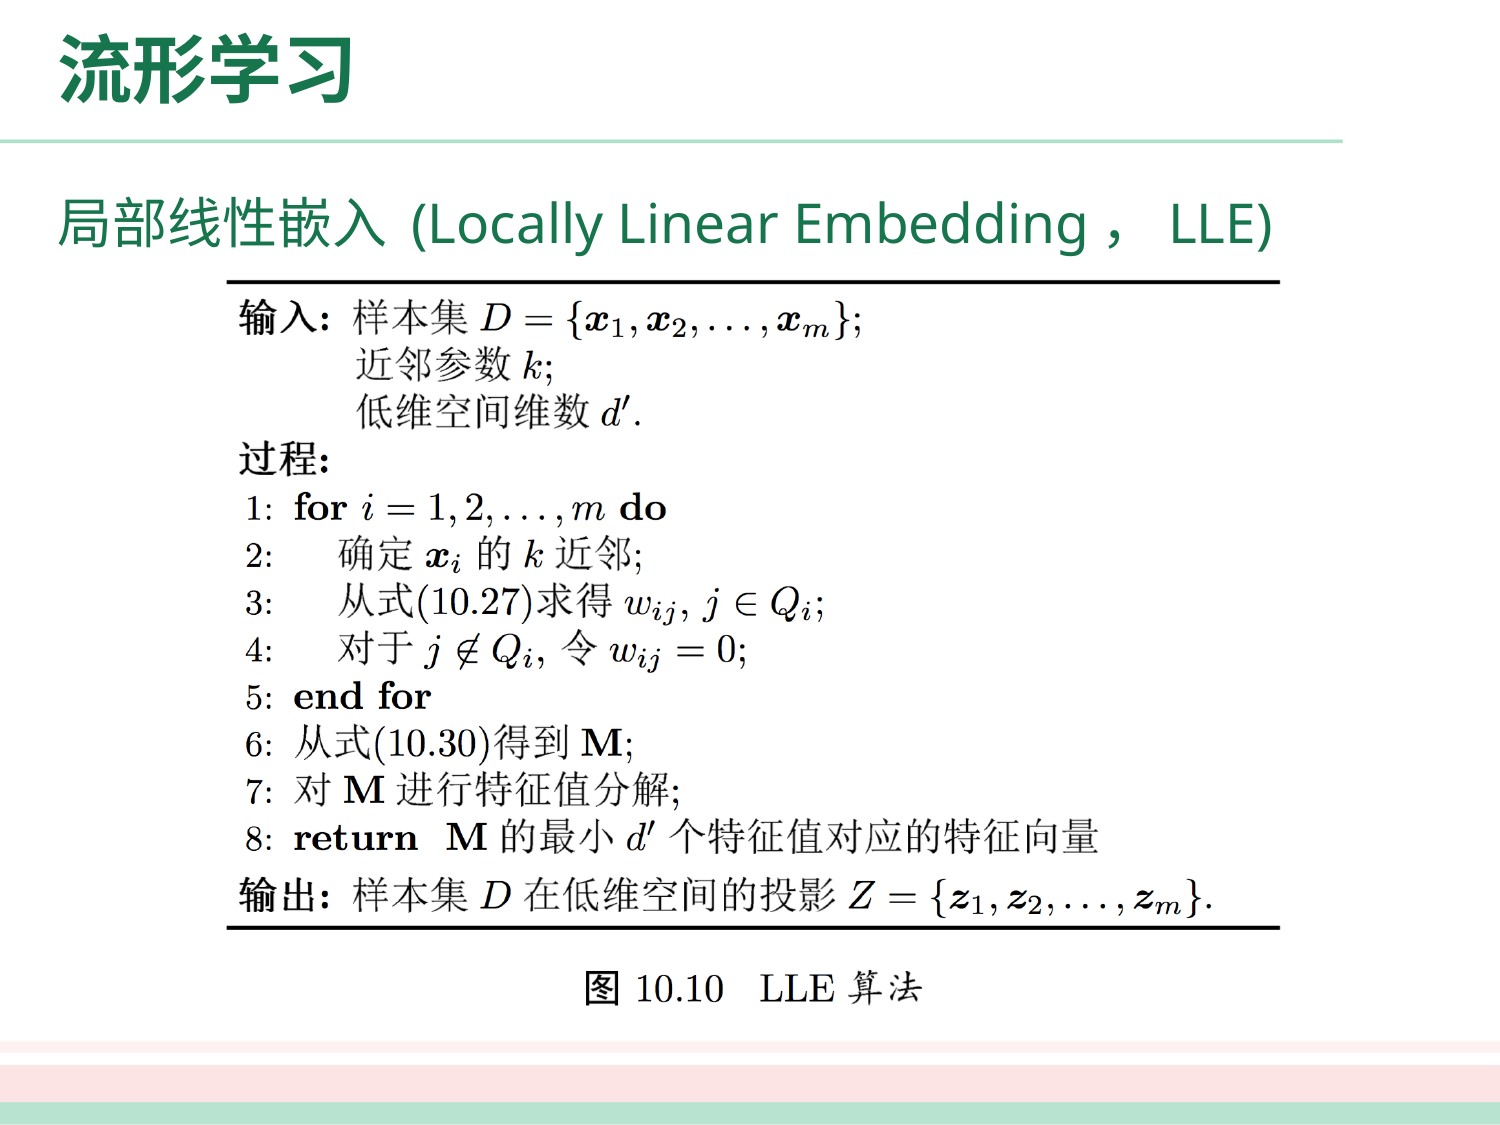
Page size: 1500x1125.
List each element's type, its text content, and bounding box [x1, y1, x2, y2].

title 流形学习 [42, 8, 1223, 138]
picture [0, 0, 1500, 1125]
list 局部线性嵌入 (Locally Linear Embedding，LLE) [42, 188, 1459, 264]
